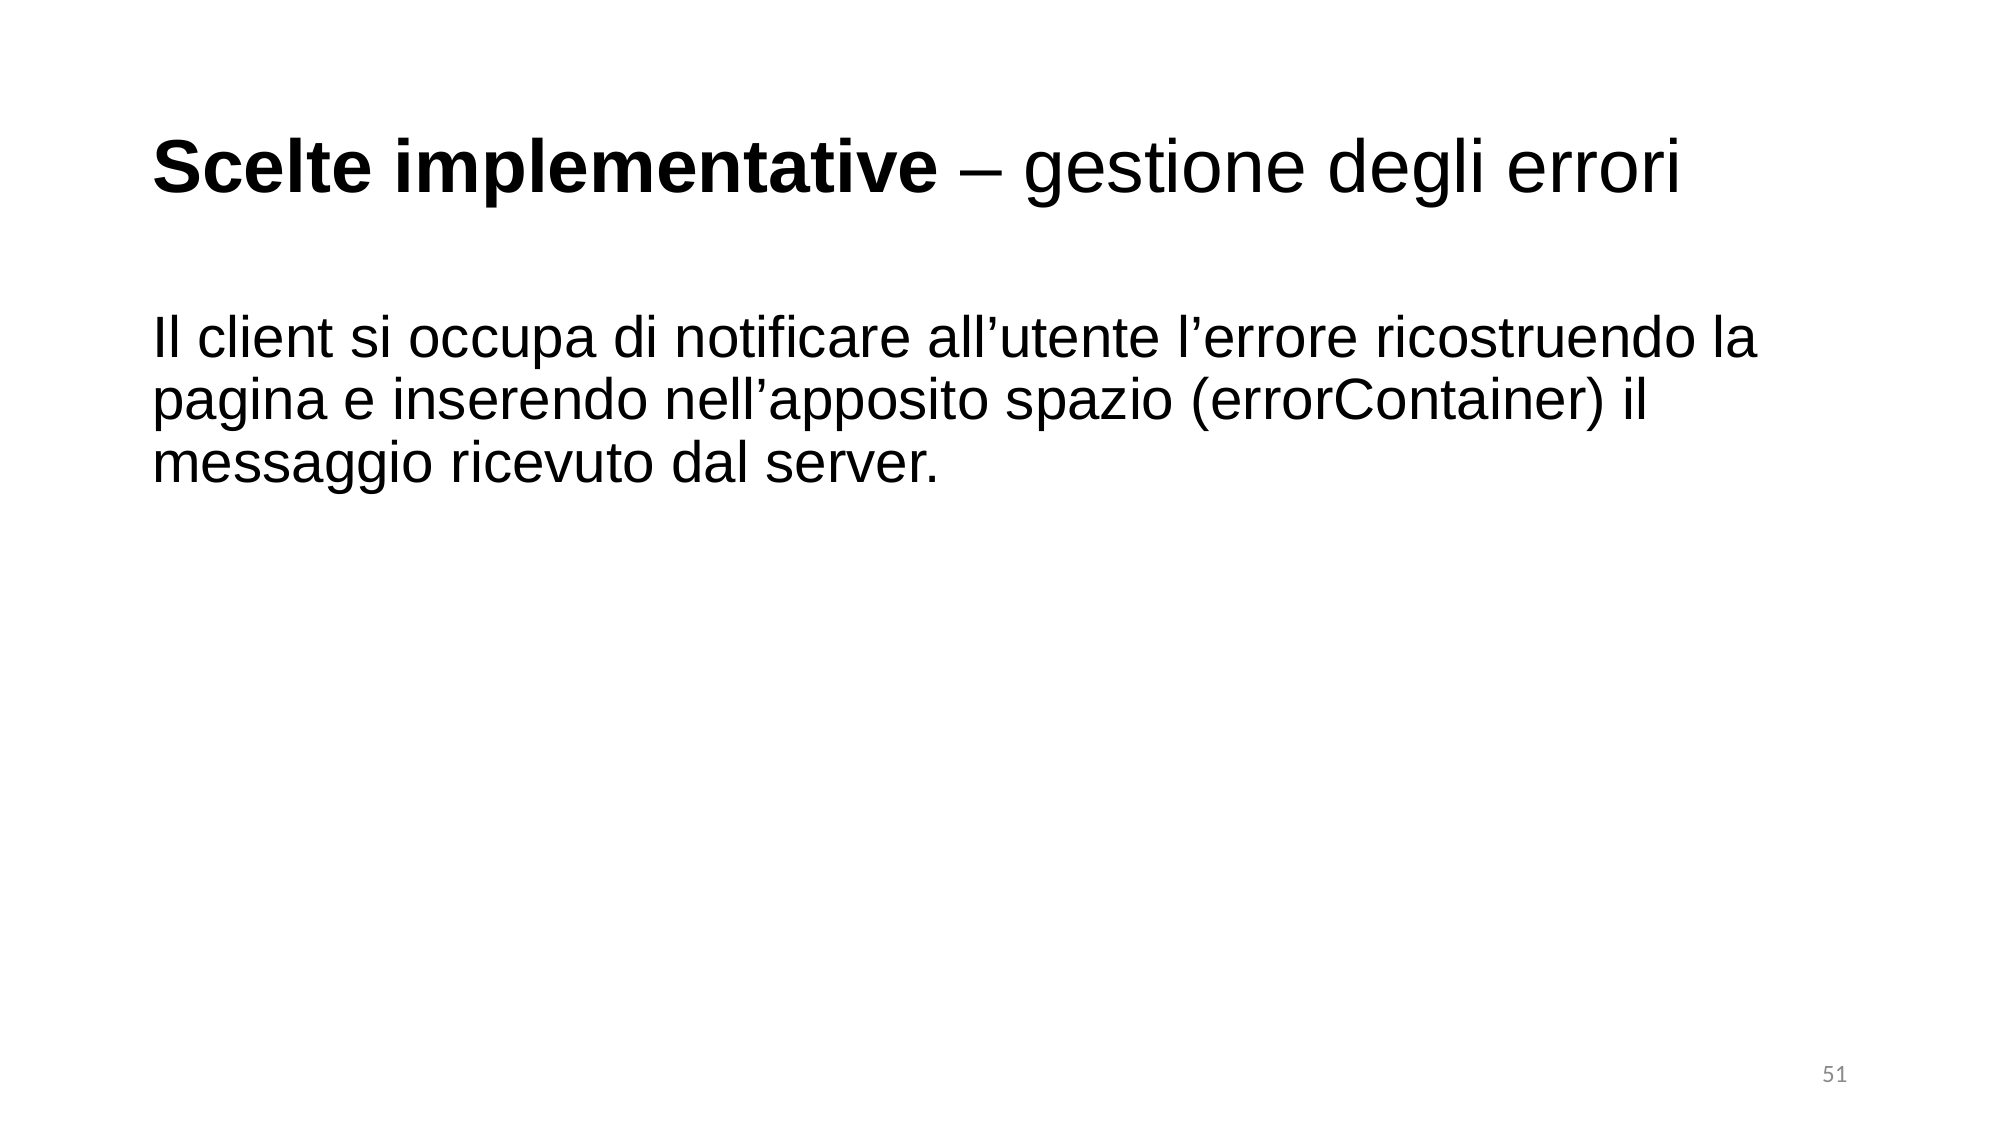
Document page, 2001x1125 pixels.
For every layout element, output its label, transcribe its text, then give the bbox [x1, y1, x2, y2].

text_box Scelte implementative – gestione degli errori [137, 59, 1863, 278]
text_box 51 [1412, 1042, 1863, 1103]
text_box Il client si occupa di notificare all’utente l’errore ricostruendo la pagina e inserendo nell’apposito spazio (errorContainer) il messaggio ricevuto dal server. [137, 299, 1863, 1013]
